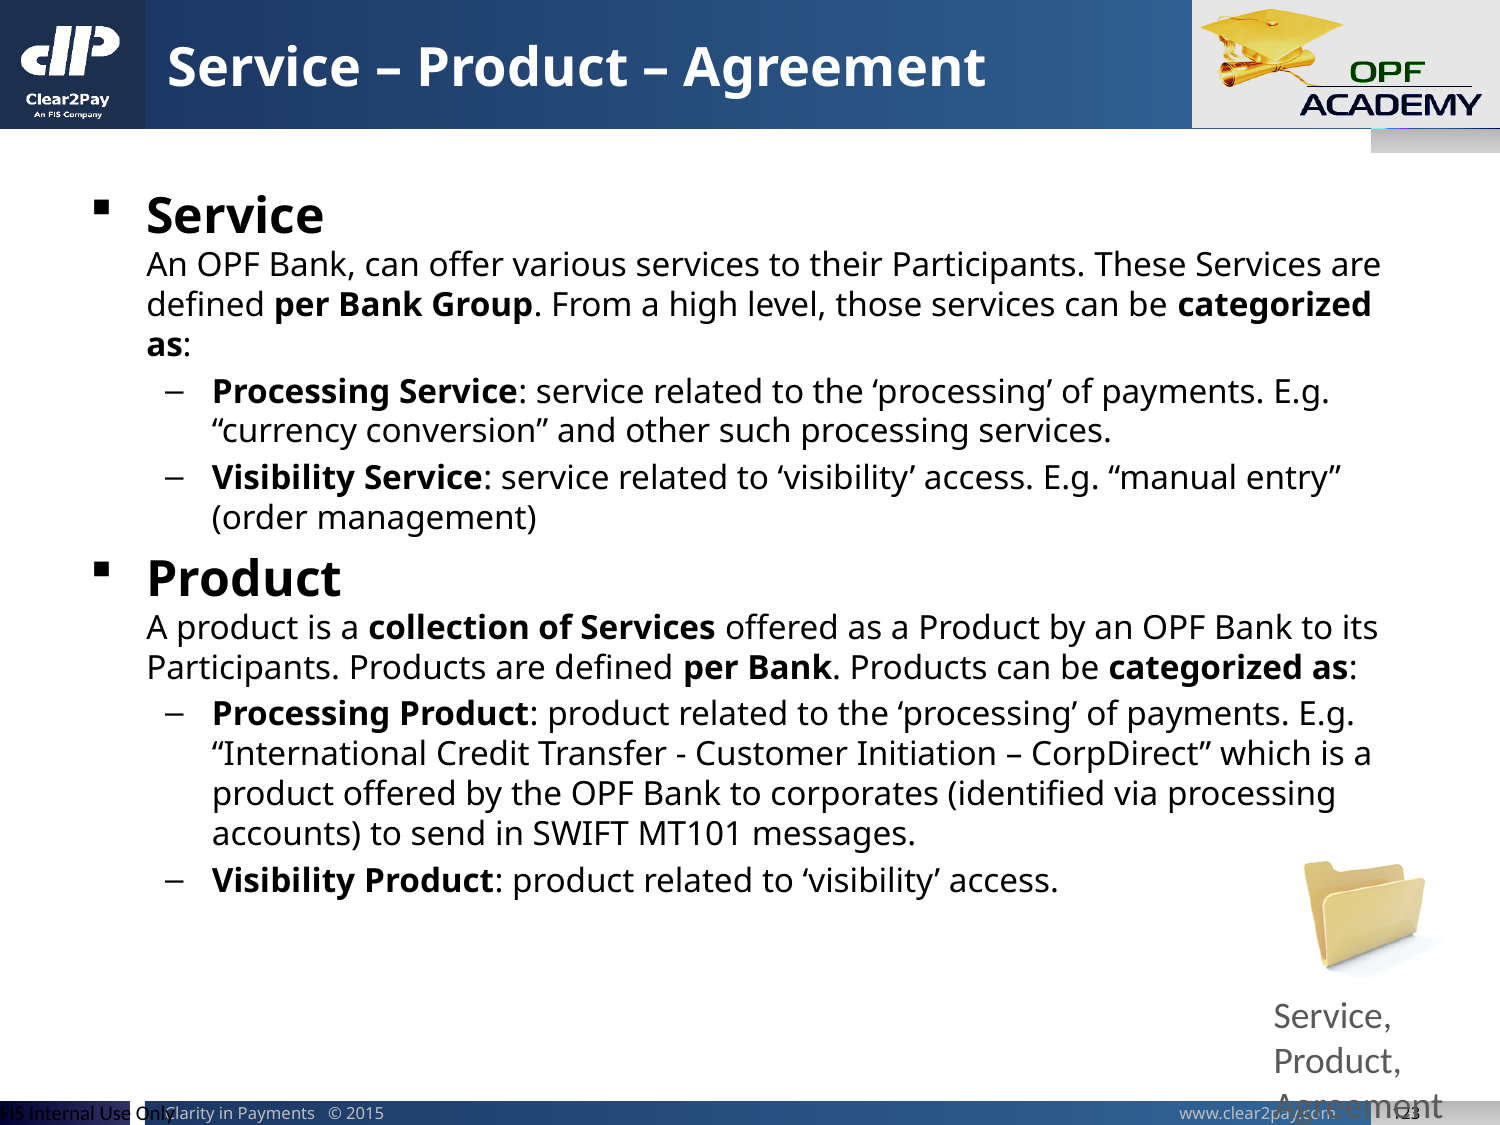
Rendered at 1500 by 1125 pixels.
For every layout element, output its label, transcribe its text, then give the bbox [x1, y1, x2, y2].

picture [1372, 0, 1500, 129]
title Service – Product – Agreement [152, 0, 1372, 129]
list Service An OPF Bank, can offer various services to their Participants. These Services are defined per Bank Group. From a high level, those services can be categorized as: Processing Service: service related to the ‘processing’ of payments. E.g. “currency conversion” and other such processing services. Visibility Service: service related to ‘visibility’ access. E.g. “manual entry” (order management) Product A product is a collection of Services offered as a Product by an OPF Bank to its Participants. Products are defined per Bank. Products can be categorized as: Processing Product: product related to the ‘processing’ of payments. E.g. “International Credit Transfer - Customer Initiation – CorpDirect” which is a product offered by the OPF Bank to corporates (identified via processing accounts) to send in SWIFT MT101 messages. Visibility Product: product related to ‘visibility’ access. [75, 175, 1425, 1067]
picture [0, 0, 145, 129]
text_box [1258, 852, 1483, 1048]
